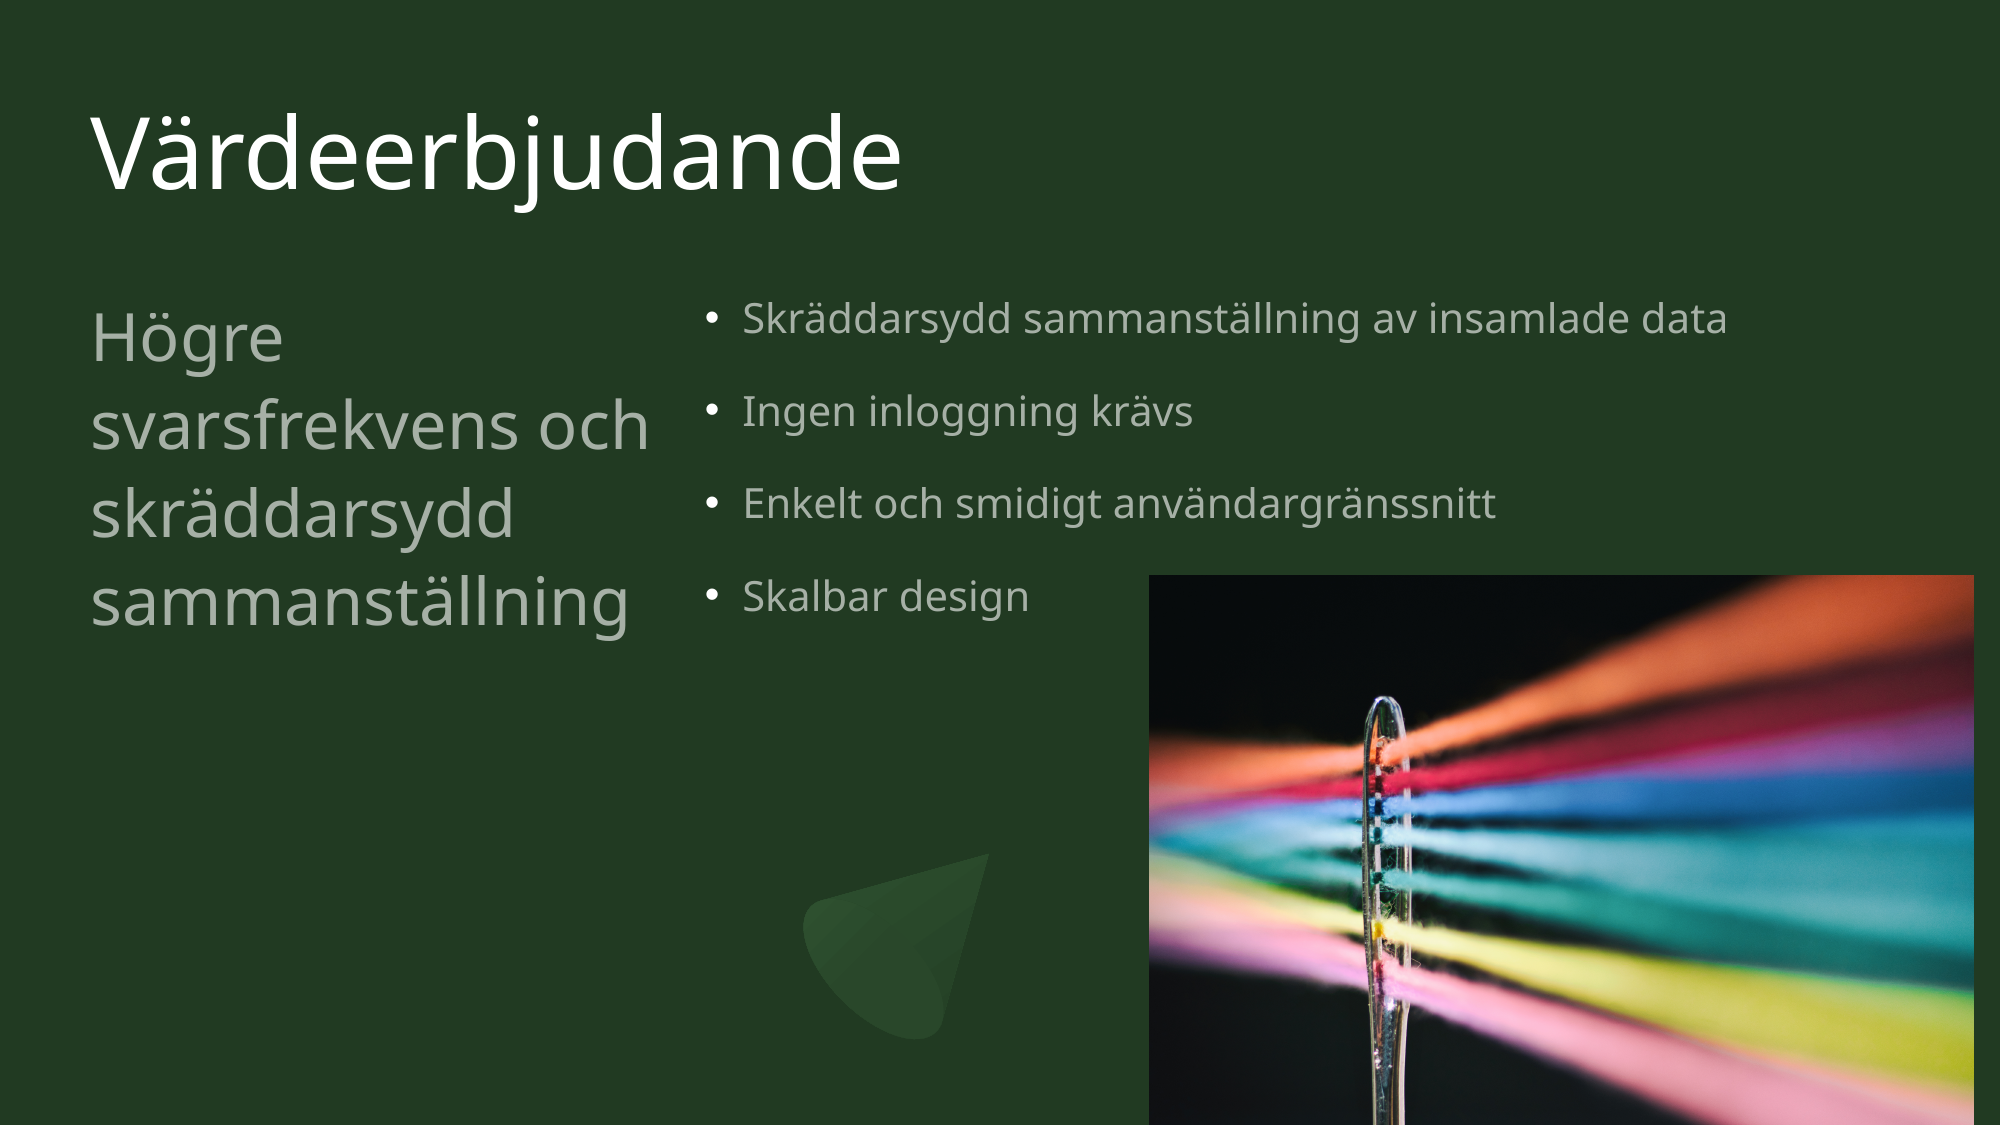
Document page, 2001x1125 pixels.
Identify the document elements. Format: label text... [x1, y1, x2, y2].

list Högre svarsfrekvens och skräddarsydd sammanställning [90, 287, 676, 1000]
title Värdeerbjudande [90, 90, 1910, 252]
list Skräddarsydd sammanställning av insamlade data Ingen inloggning krävs Enkelt och smidigt användargränssnitt Skalbar design [704, 287, 1910, 1000]
picture [1149, 575, 1974, 1125]
